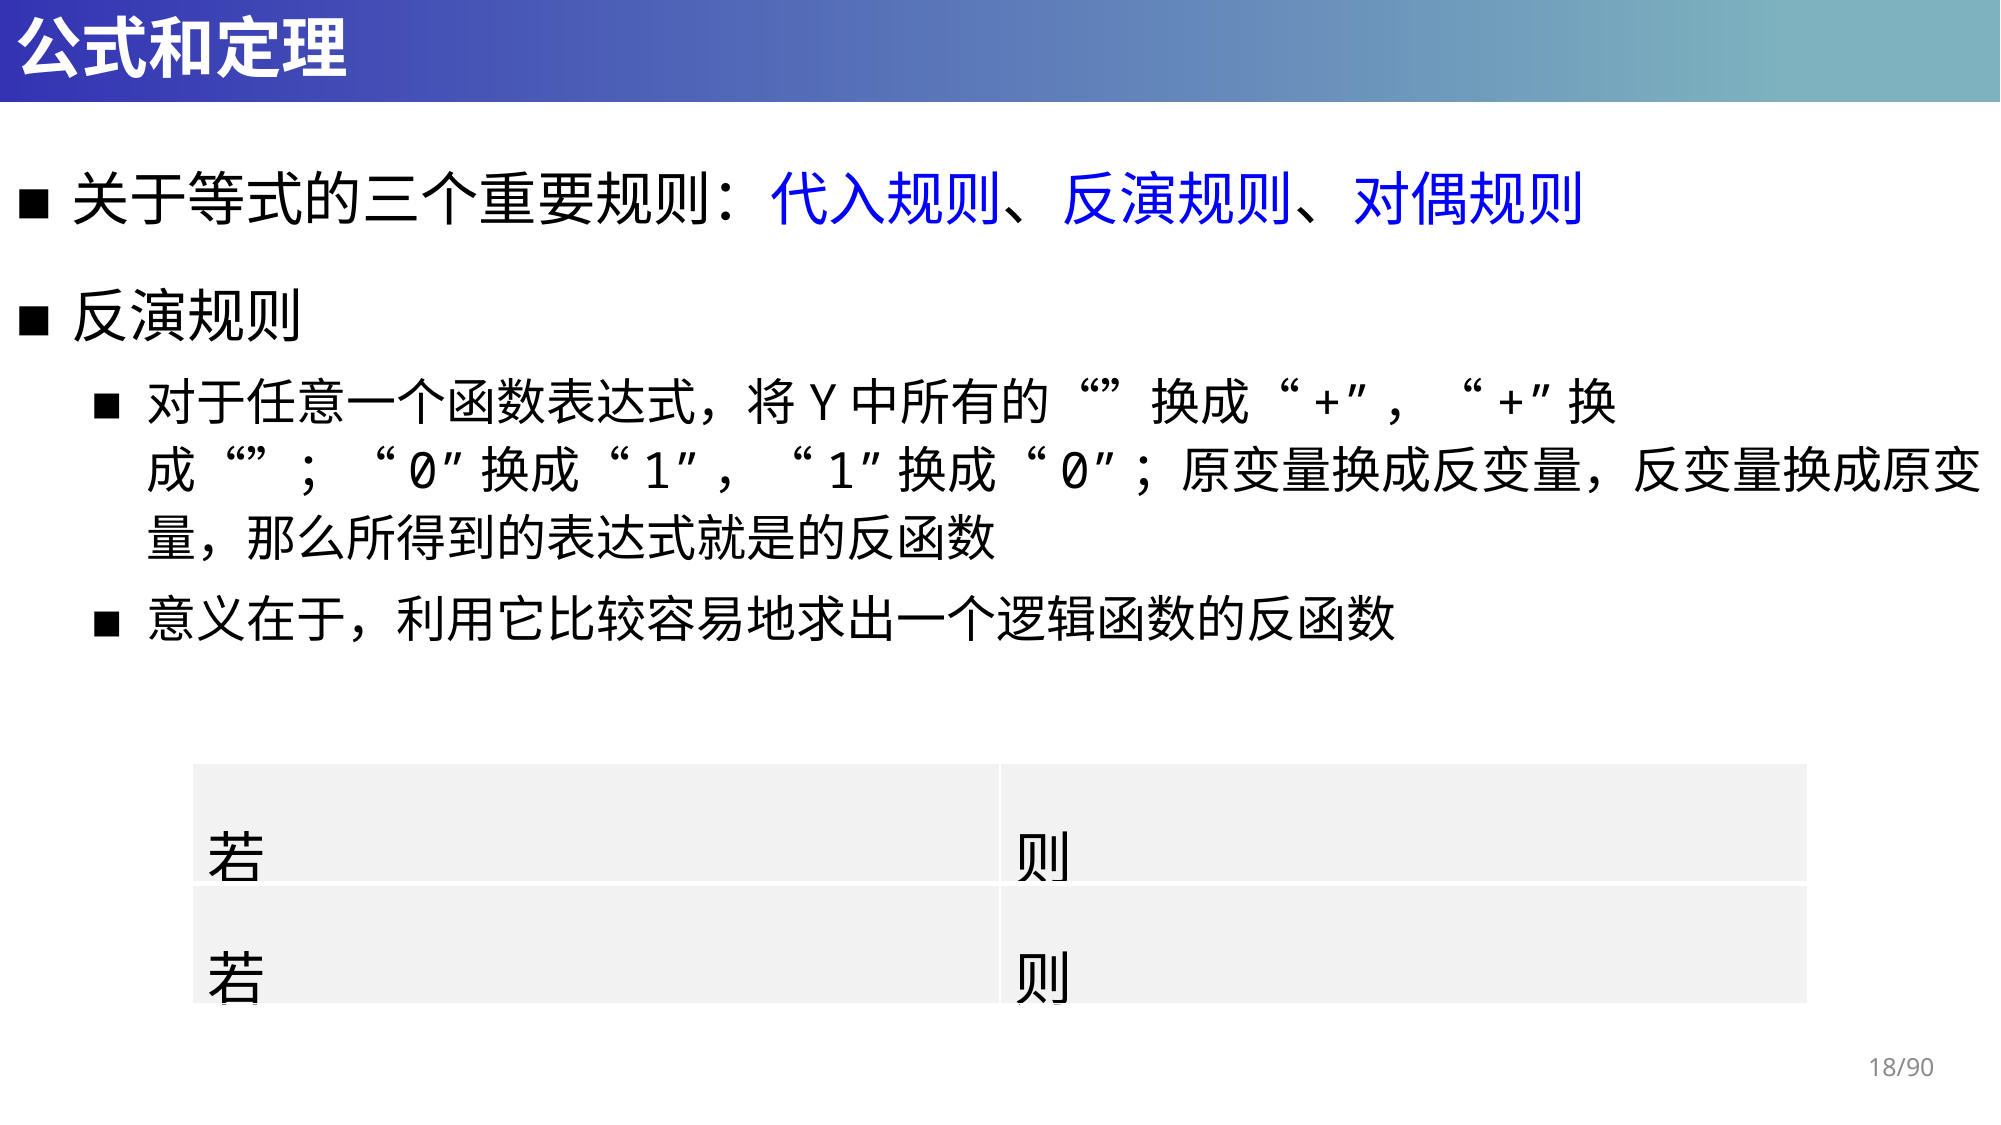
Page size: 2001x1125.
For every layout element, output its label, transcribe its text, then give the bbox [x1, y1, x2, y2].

slide_number 18/90 [1499, 1038, 1950, 1099]
title 公式和定理 [0, 0, 2000, 102]
